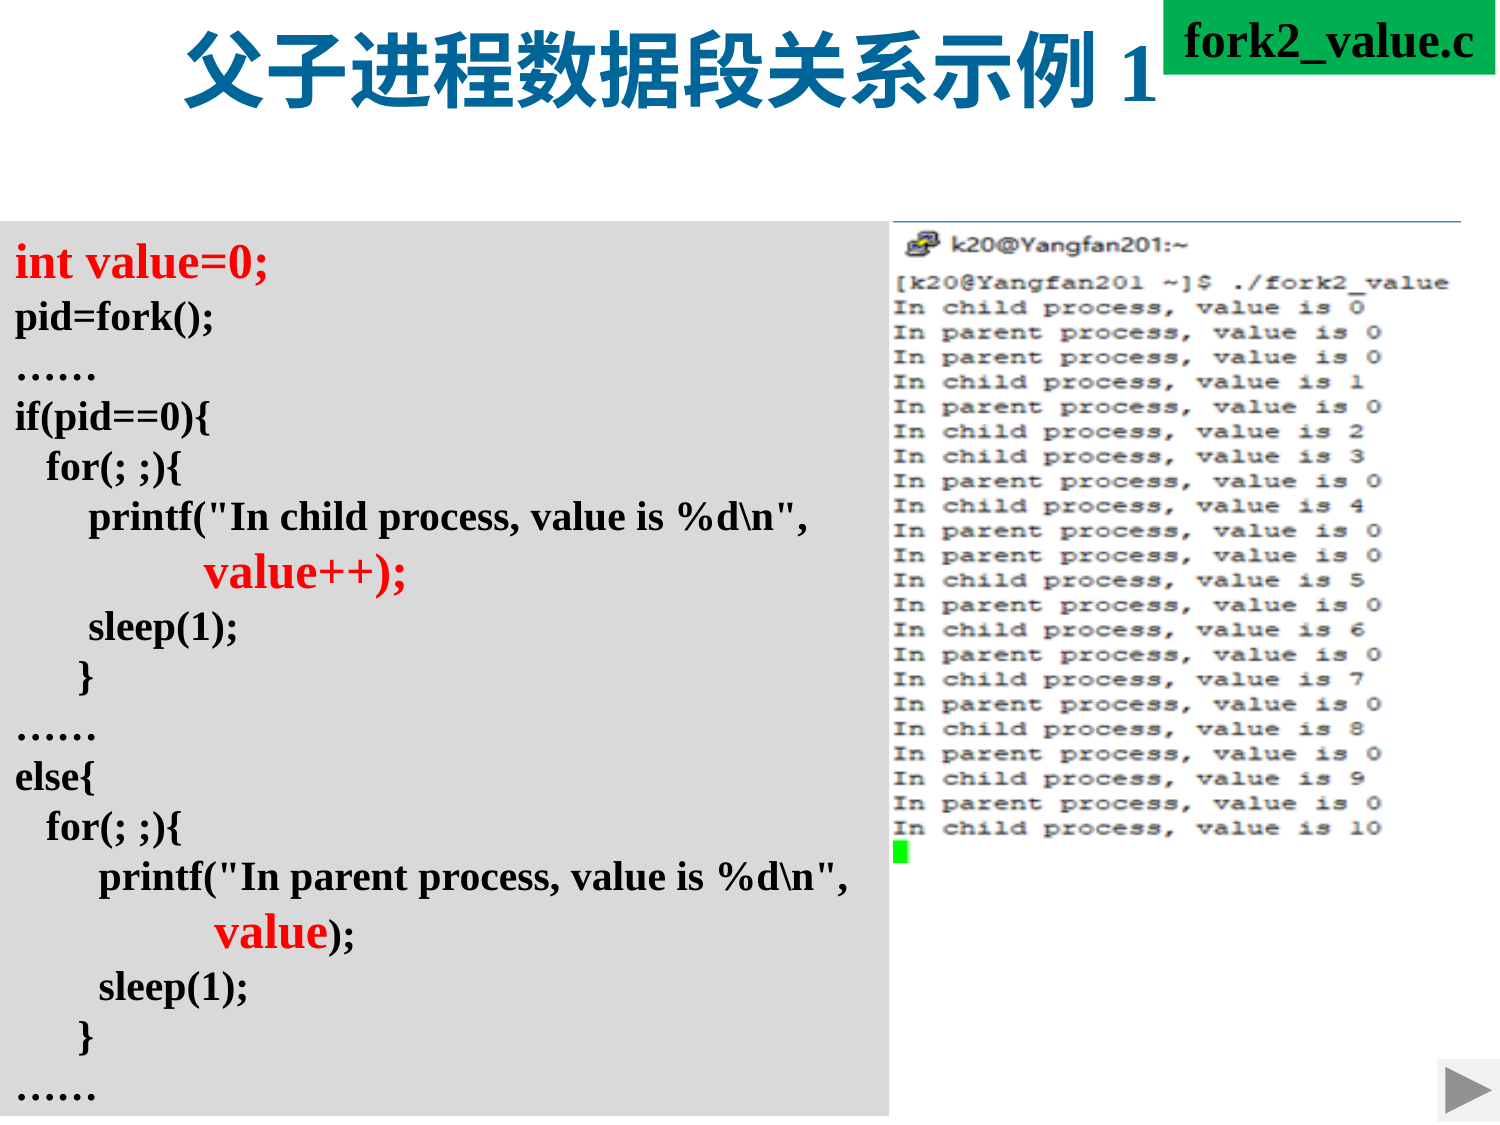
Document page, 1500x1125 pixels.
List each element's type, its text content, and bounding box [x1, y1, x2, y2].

text_box fork2_value.c [1186, 0, 1496, 75]
title 父子进程数据段关系示例1 [157, 0, 1186, 127]
text_box int value=0; pid=fork(); …… if(pid==0){ for(; ;){ printf("In child process, value is %d\n", value++); sleep(1); } …… else{ for(; ;){ printf("In parent process, value is %d\n", value); sleep(1); } …… [0, 221, 890, 1117]
picture [893, 221, 1462, 863]
text_box [1437, 1059, 1500, 1122]
